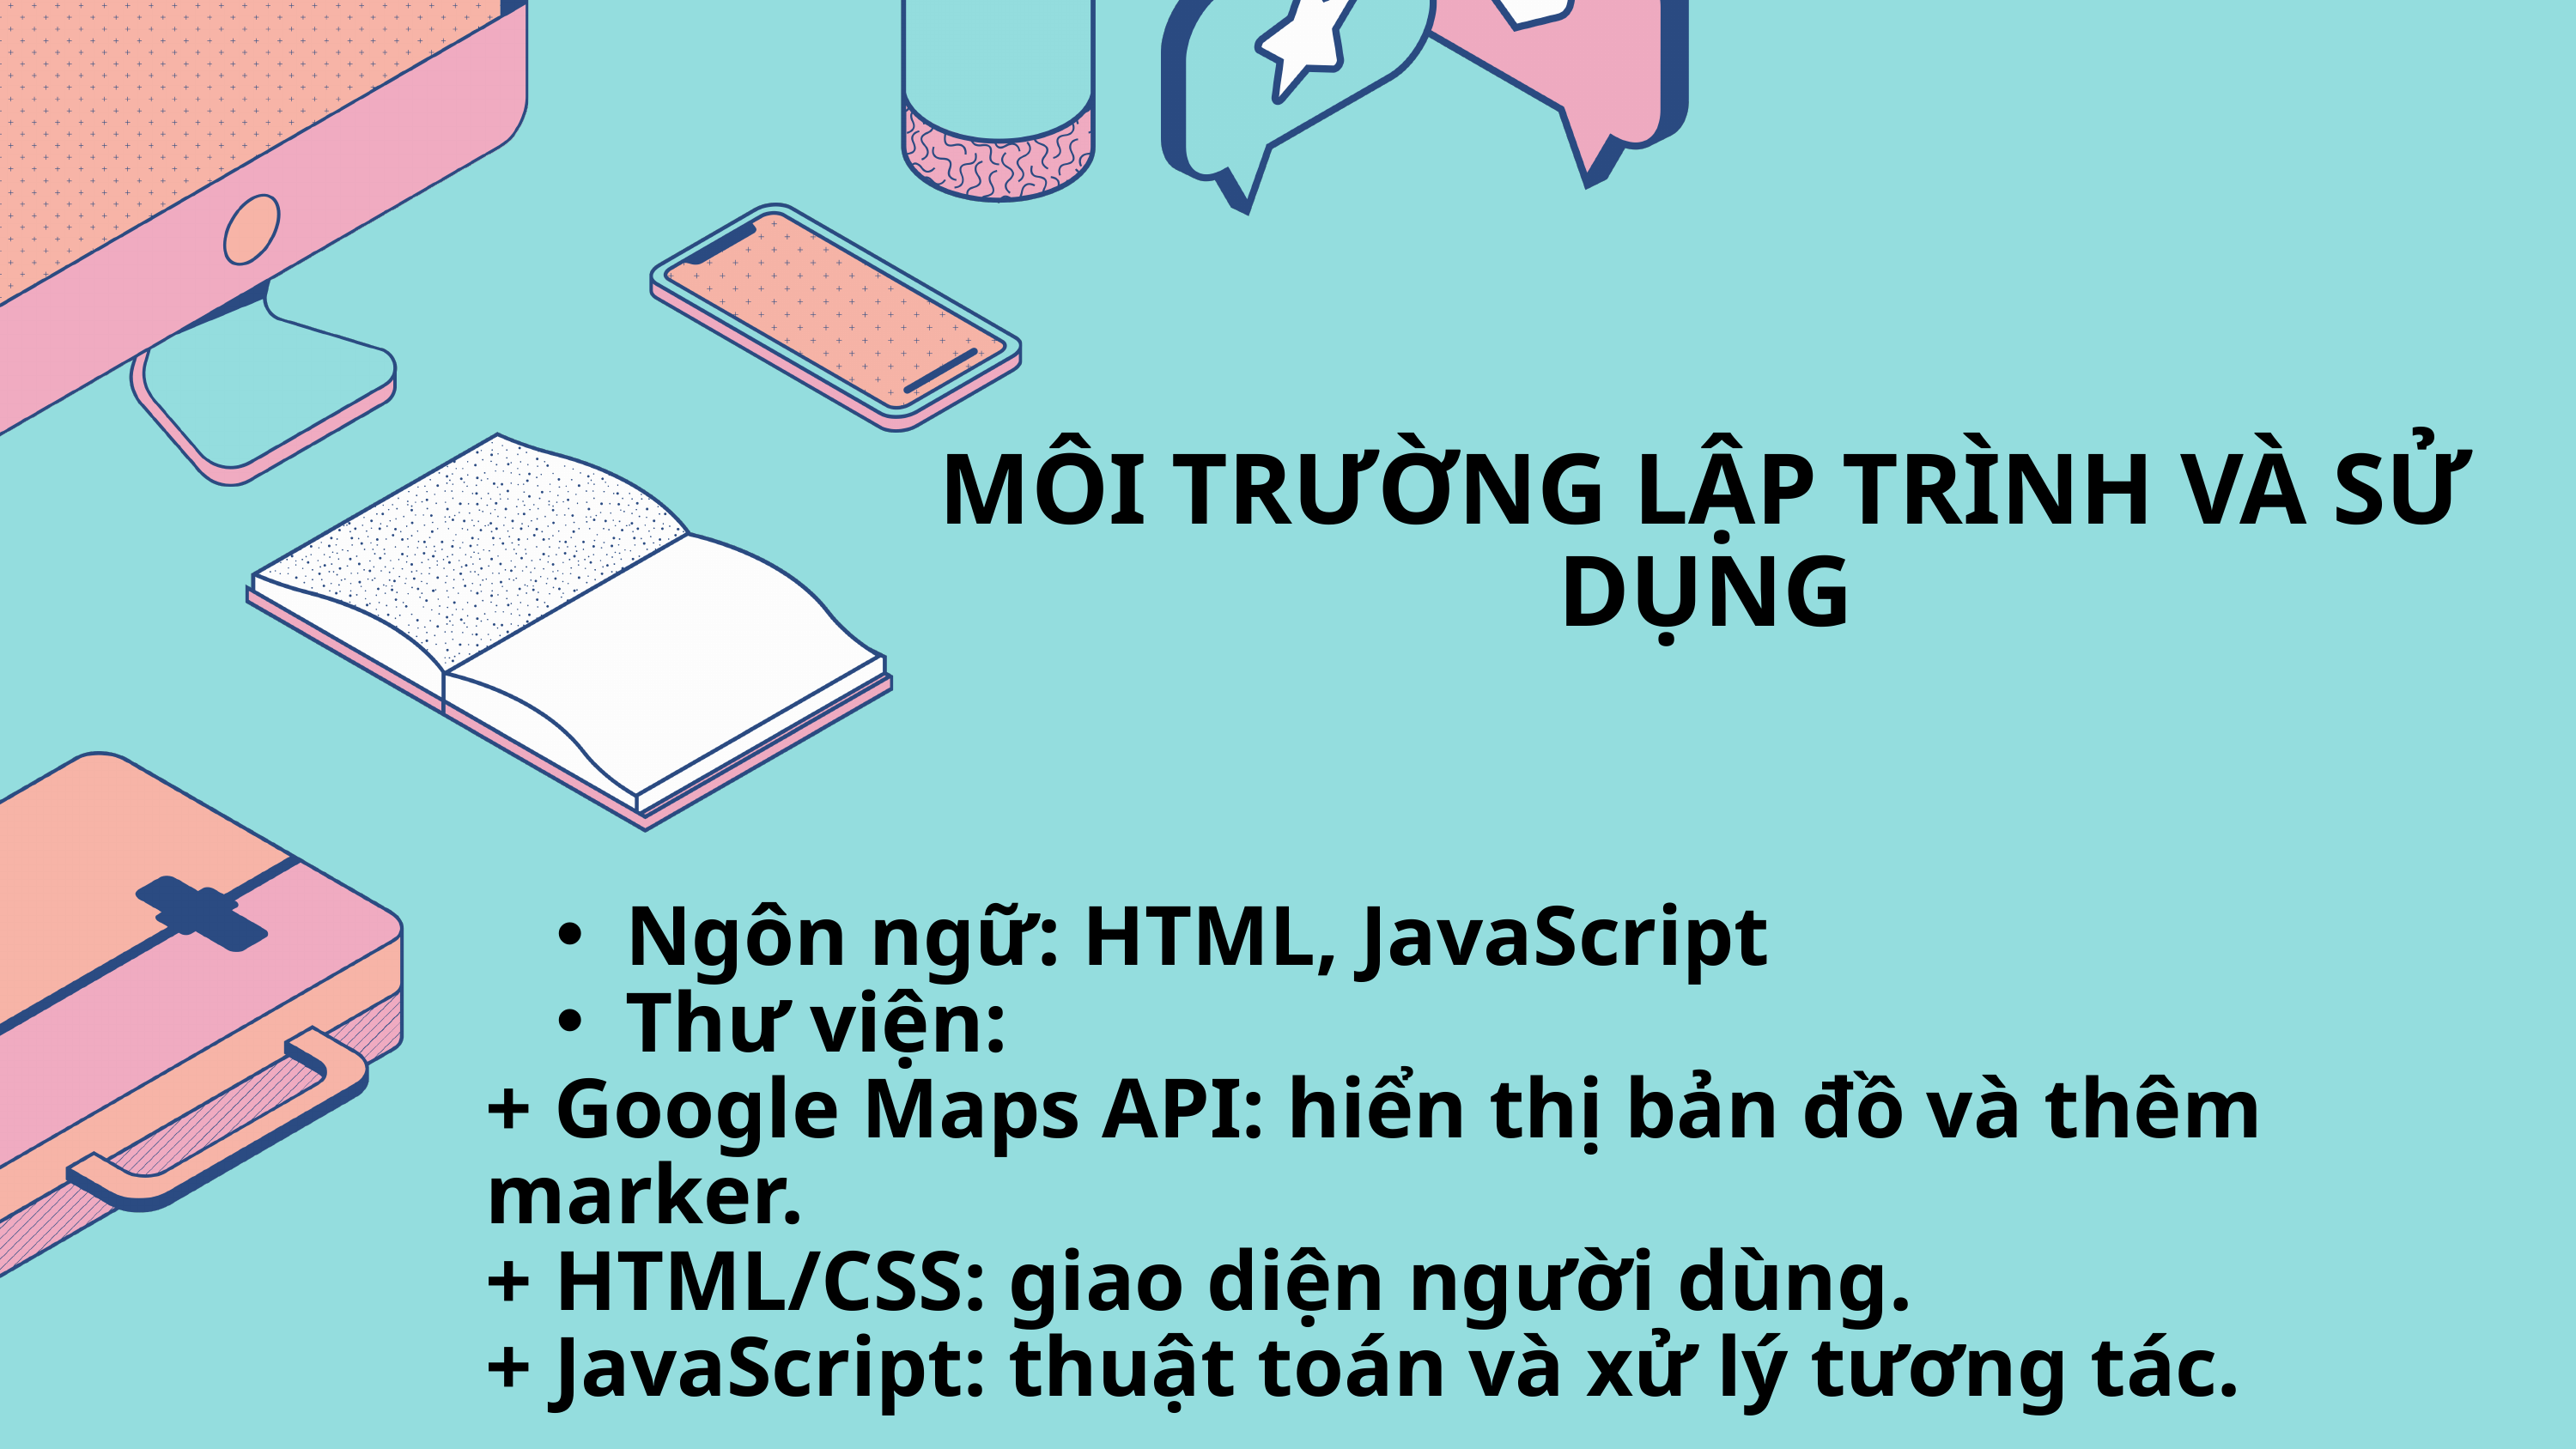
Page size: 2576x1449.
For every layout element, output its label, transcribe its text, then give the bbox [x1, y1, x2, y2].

text_box [245, 432, 894, 833]
text_box Ngôn ngữ: HTML, JavaScript Thư viện: + Google Maps API: hiển thị bản đồ và thêm marker. + HTML/CSS: giao diện người dùng. + JavaScript: thuật toán và xử lý tương tác. [485, 895, 2458, 1413]
text_box MÔI TRƯỜNG LẬP TRÌNH VÀ SỬ DỤNG [835, 441, 2576, 646]
text_box [893, 0, 1103, 203]
text_box [0, 749, 406, 1329]
text_box [1161, 0, 1689, 217]
text_box [649, 203, 1023, 433]
text_box [0, 0, 529, 487]
